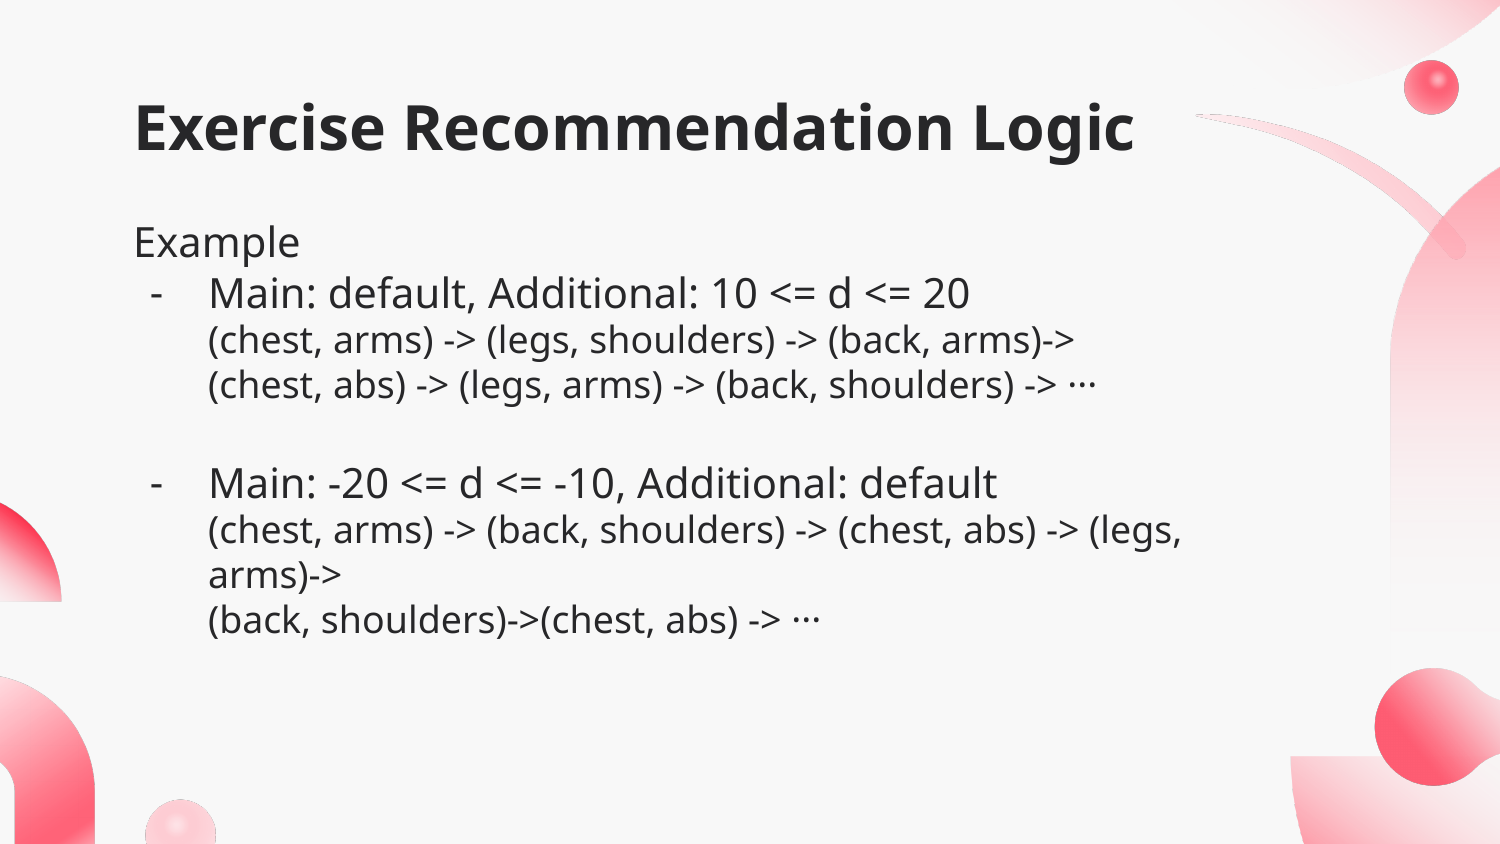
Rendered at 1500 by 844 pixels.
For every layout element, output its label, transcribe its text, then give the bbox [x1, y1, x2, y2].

subtitle Example Main: default, Additional: 10 <= d <= 20 (chest, arms) -> (legs, shoulders) -> (back, arms)-> (chest, abs) -> (legs, arms) -> (back, shoulders) -> ··· Main: -20 <= d <= -10, Additional: default (chest, arms) -> (back, shoulders) -> (chest, abs) -> (legs, arms)-> (back, shoulders)->(chest, abs) -> ··· [118, 201, 1307, 733]
picture [919, 0, 1500, 844]
picture [0, 476, 76, 629]
title Exercise Recommendation Logic [118, 72, 1382, 167]
picture [0, 675, 249, 844]
